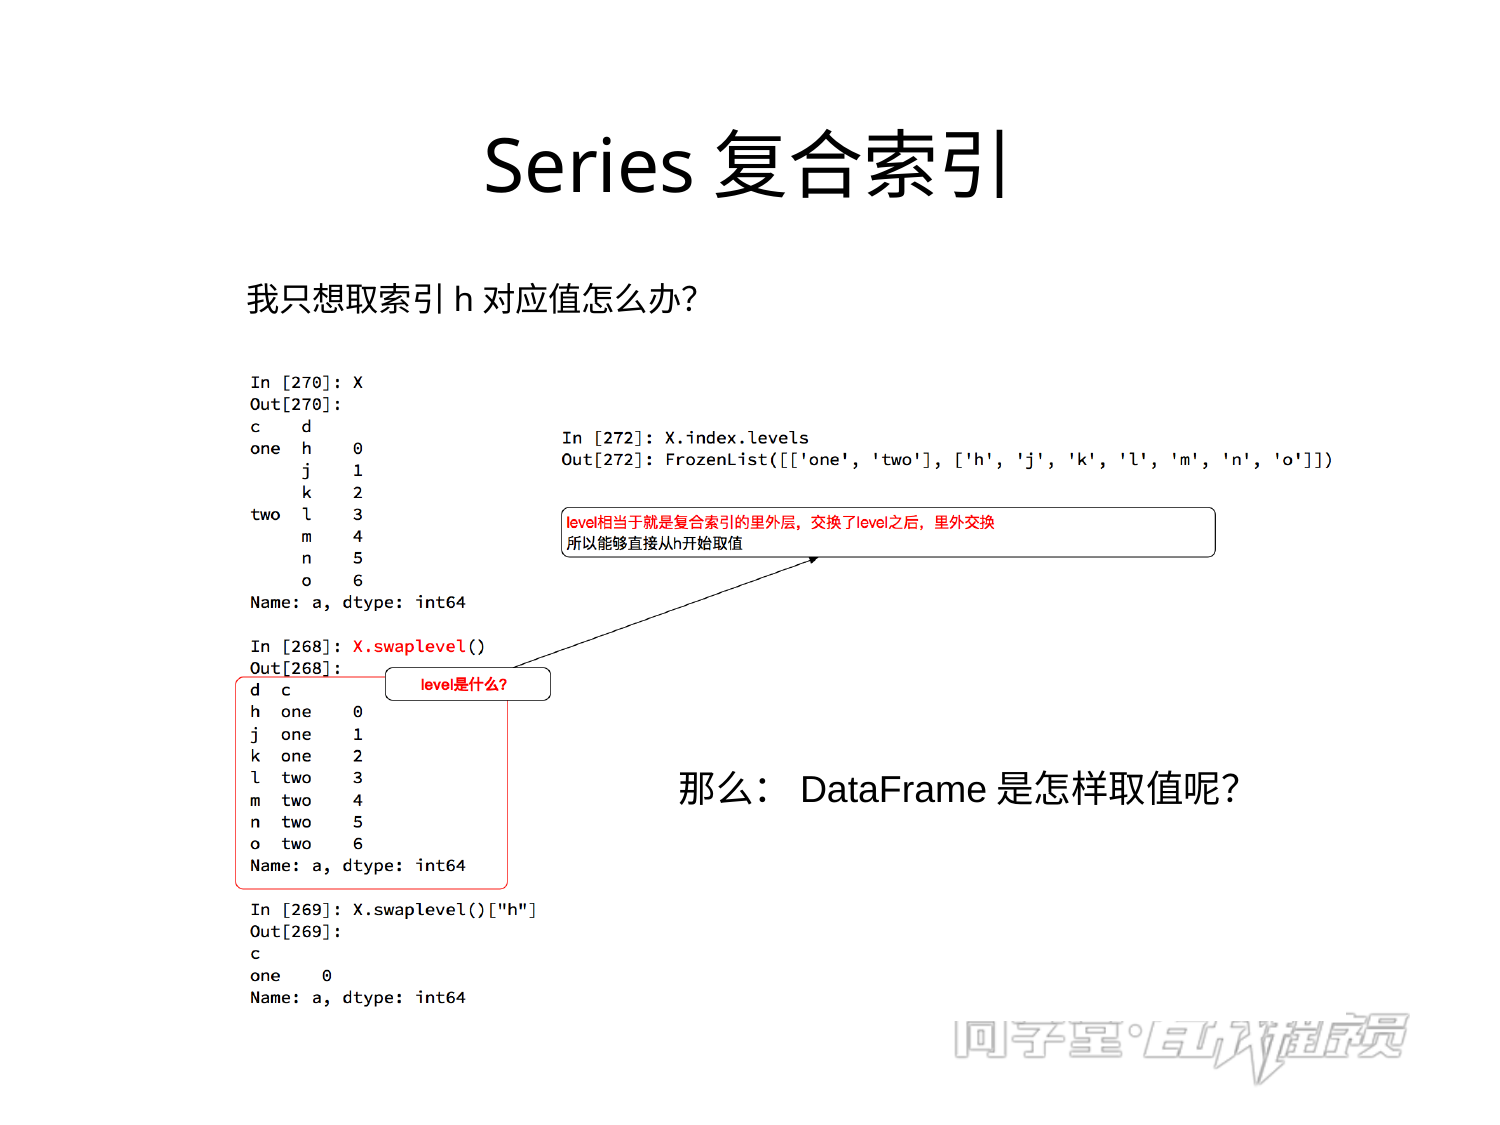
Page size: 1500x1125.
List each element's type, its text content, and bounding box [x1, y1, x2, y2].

title Series复合索引 [81, 97, 1416, 216]
picture [231, 368, 1410, 1088]
text_box 我只想取索引h对应值怎么办？ [231, 271, 964, 326]
